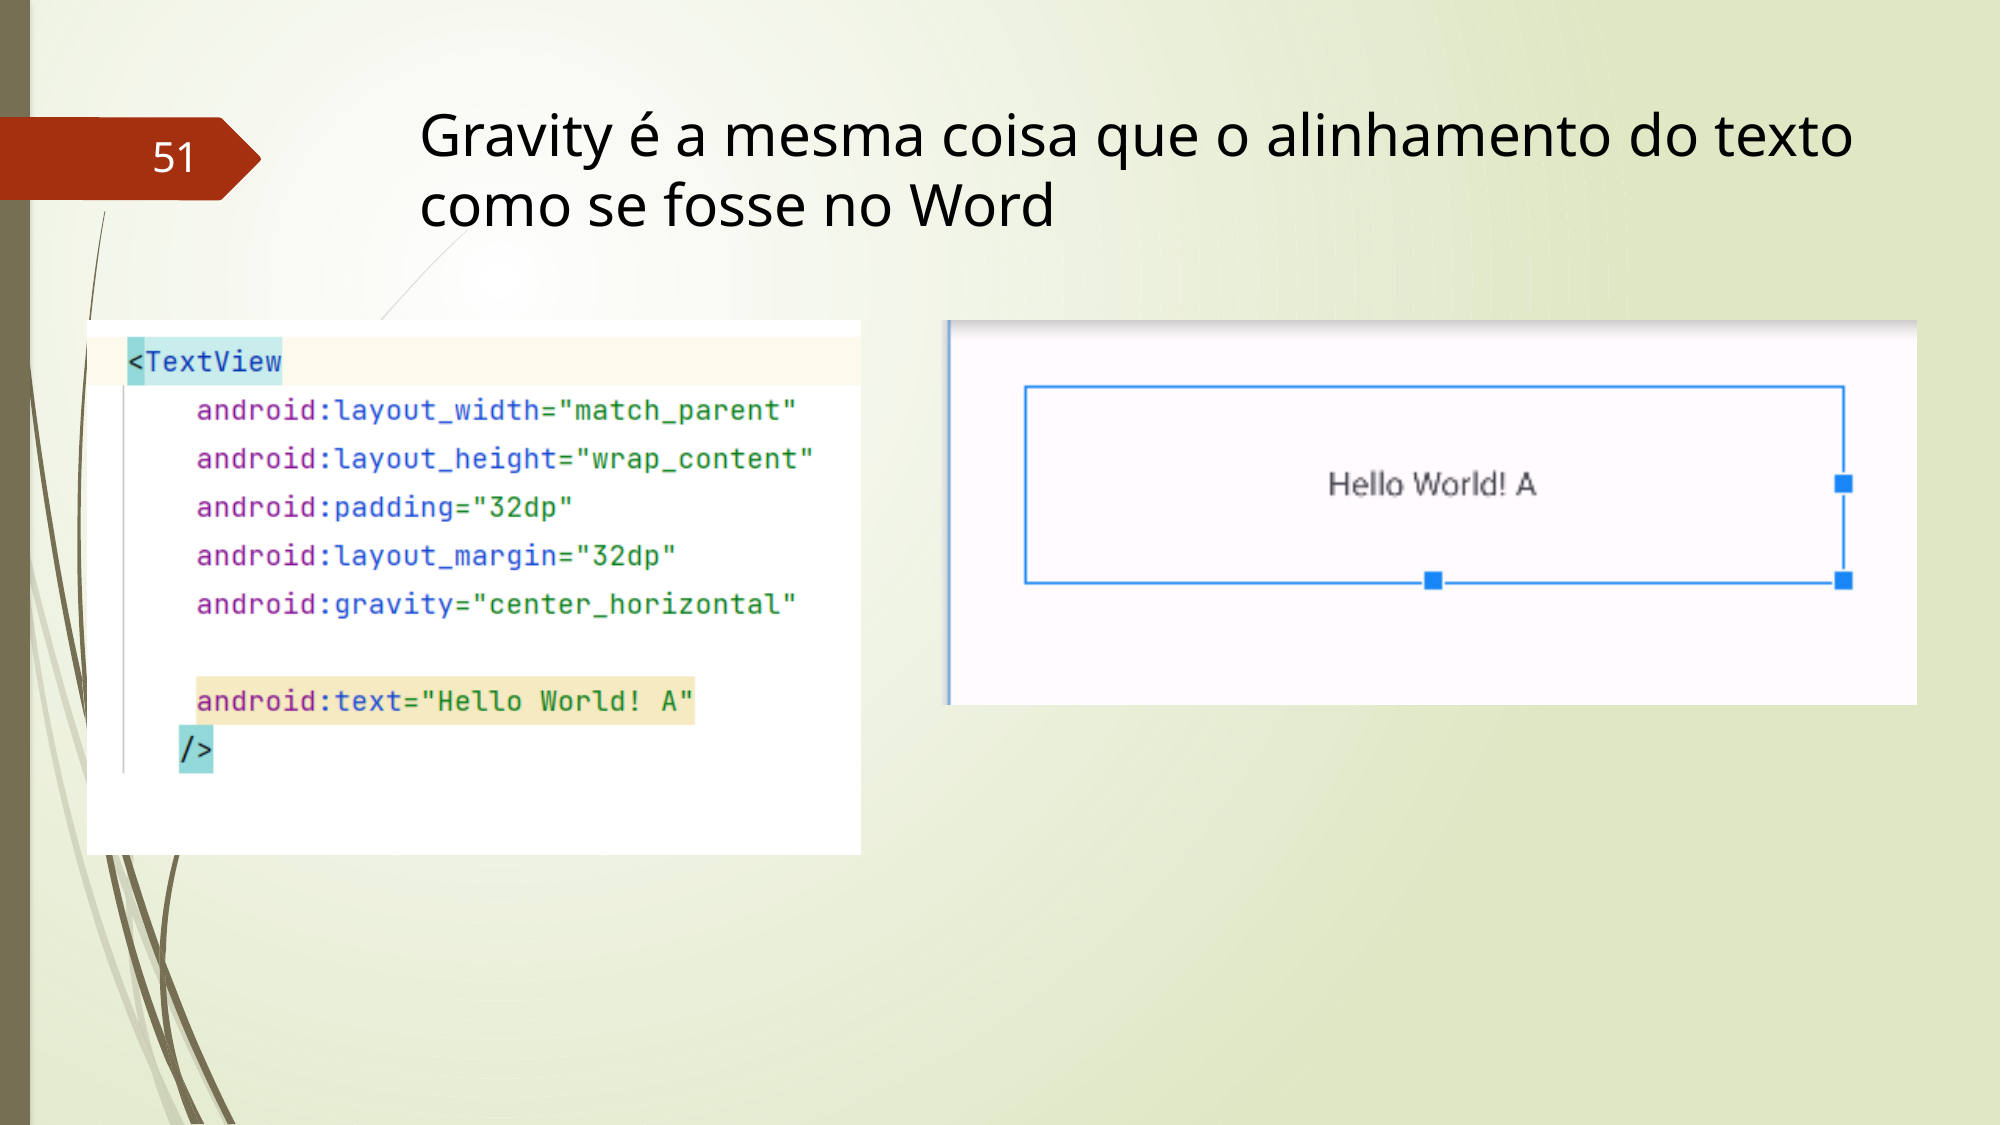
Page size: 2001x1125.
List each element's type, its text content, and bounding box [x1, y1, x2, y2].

picture [86, 320, 861, 855]
text_box Gravity é a mesma coisa que o alinhamento do texto como se fosse no Word [404, 90, 1971, 386]
picture [941, 320, 1917, 705]
slide_number 51 [87, 129, 216, 190]
